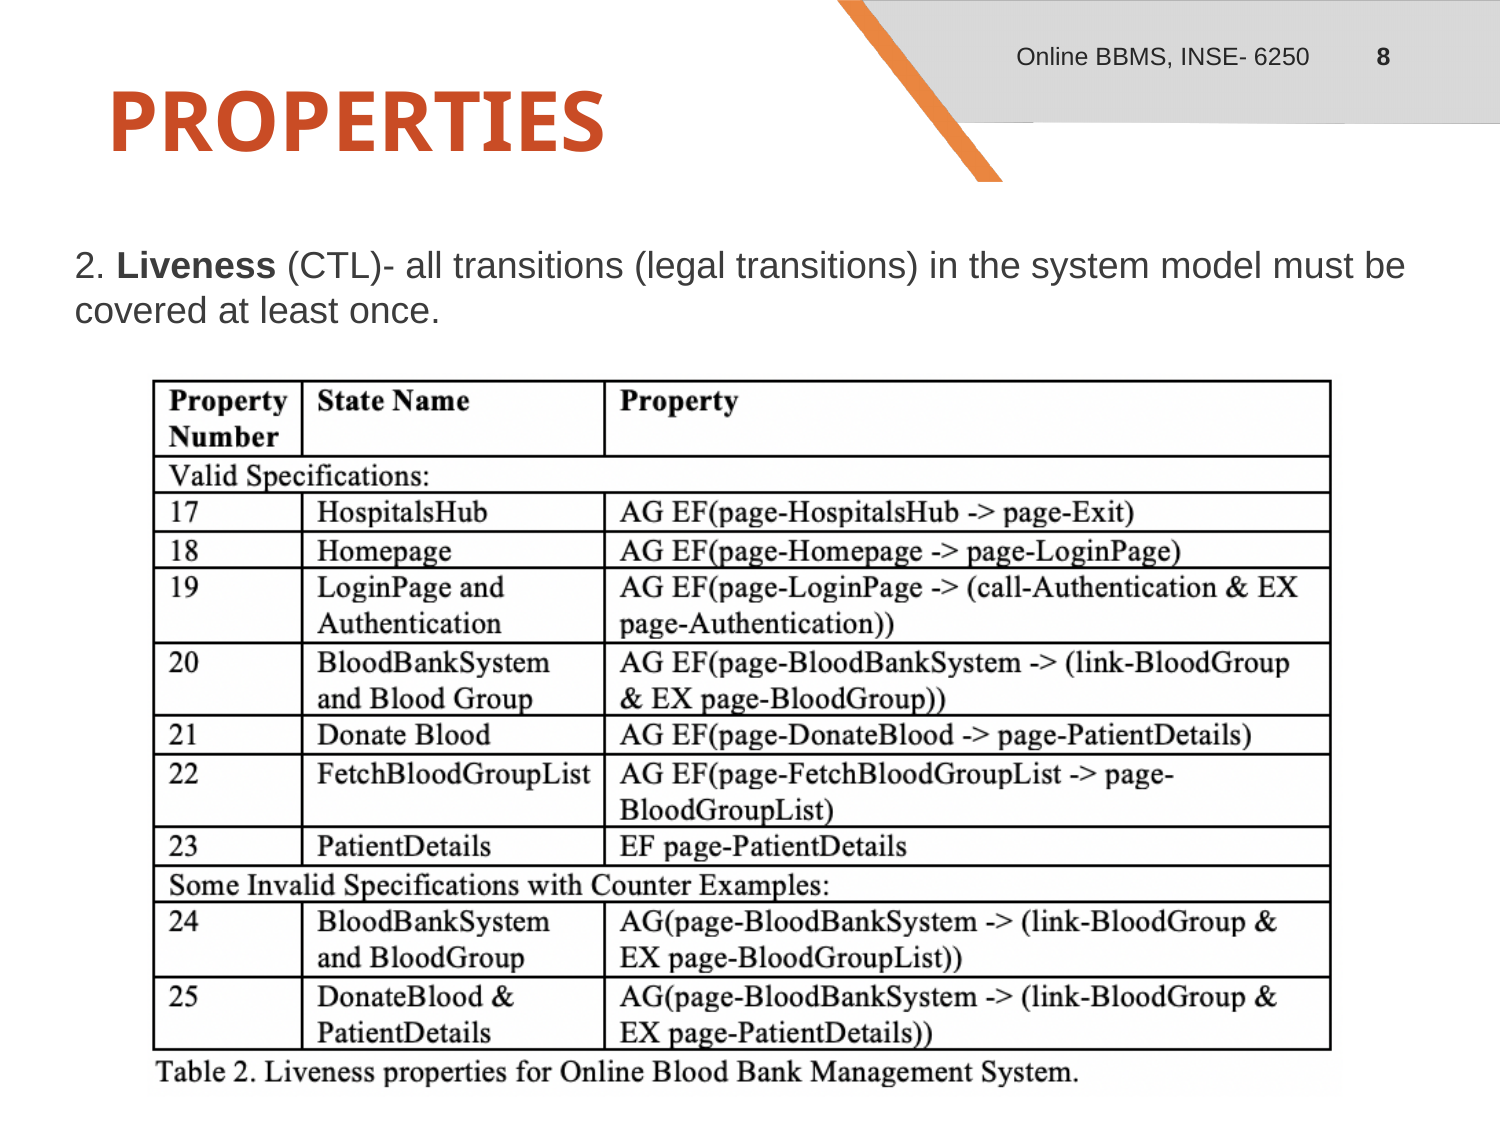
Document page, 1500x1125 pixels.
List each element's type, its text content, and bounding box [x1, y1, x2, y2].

footer Online BBMS, INSE- 6250 [962, 28, 1326, 78]
picture [147, 373, 1343, 1097]
picture [837, 0, 1500, 182]
slide_number 8 [1342, 28, 1425, 78]
text_box 2. Liveness (CTL)- all transitions (legal transitions) in the system model must be covered at least once. [59, 233, 1441, 339]
title PROPERTIES [76, 62, 838, 174]
